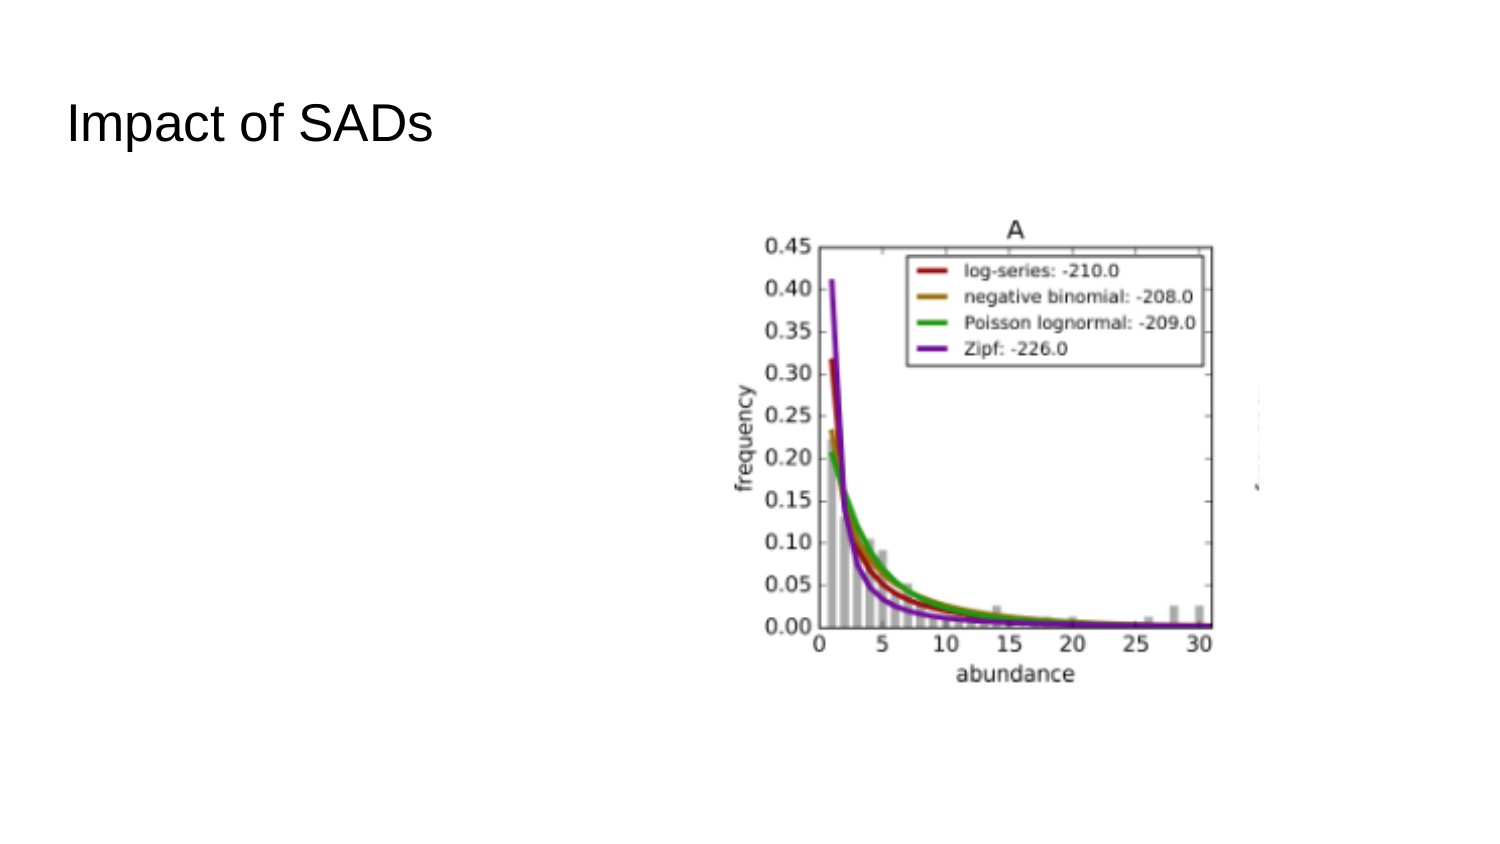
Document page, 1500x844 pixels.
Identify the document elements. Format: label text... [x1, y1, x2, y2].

picture [681, 198, 1260, 707]
title Impact of SADs [51, 72, 1449, 167]
